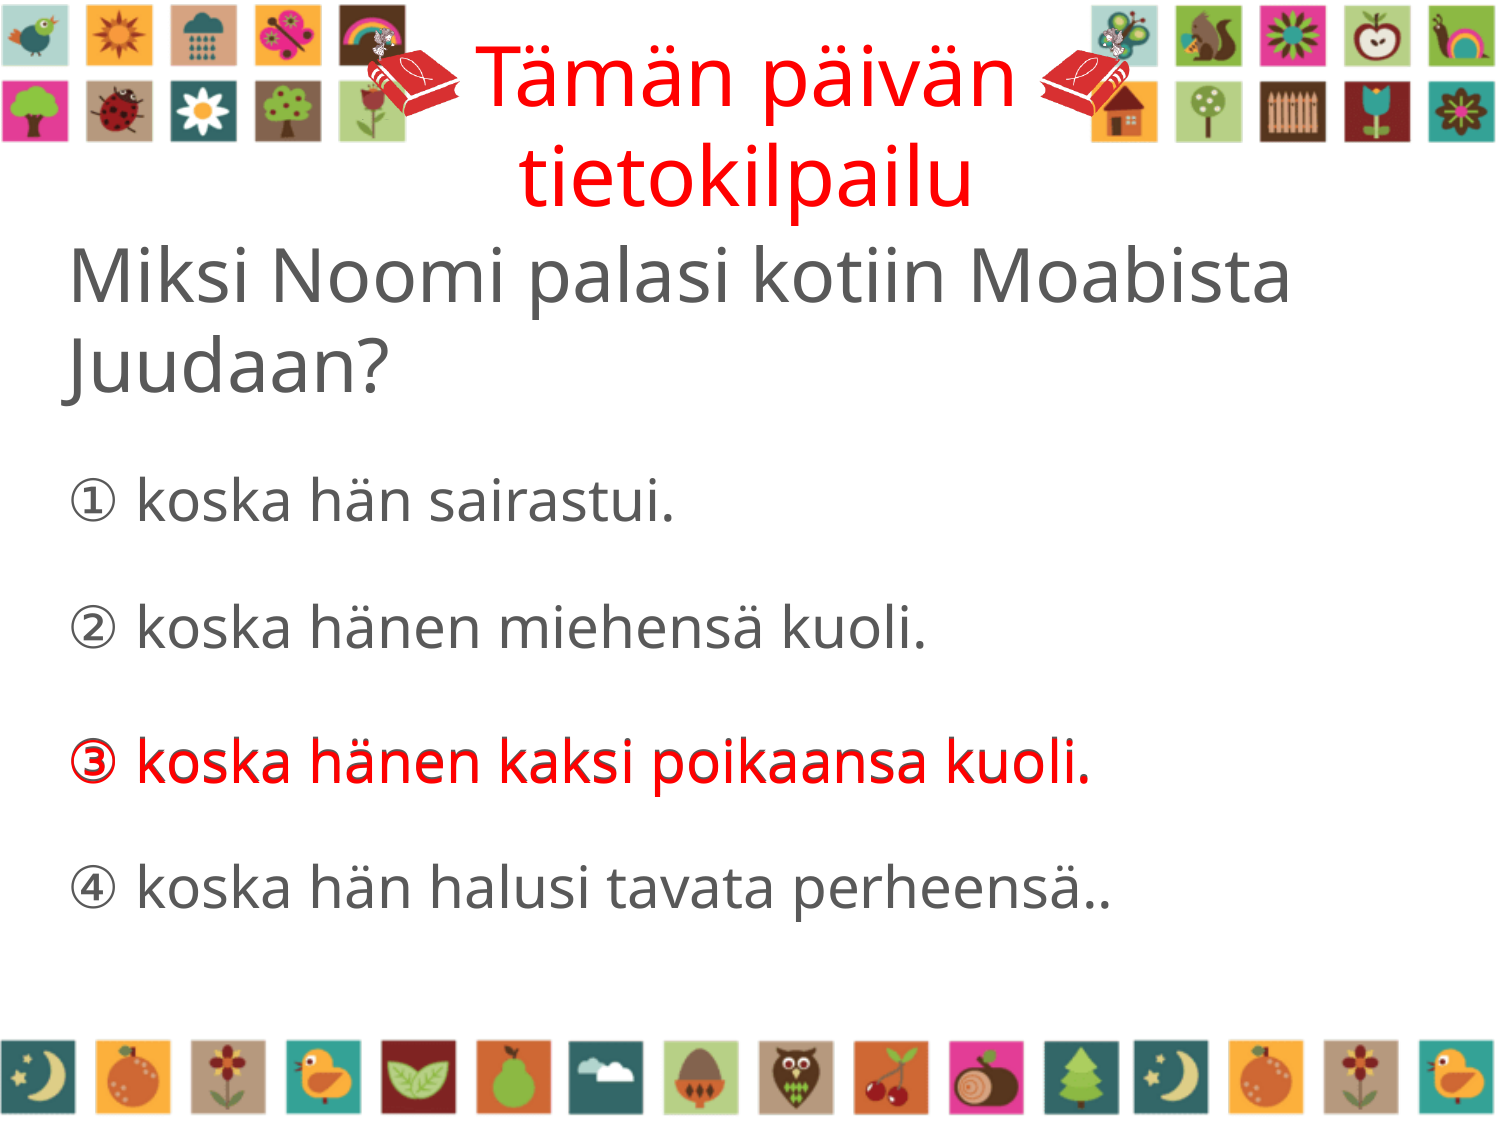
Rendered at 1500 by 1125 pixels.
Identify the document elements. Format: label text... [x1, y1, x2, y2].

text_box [0, 1028, 1500, 1118]
text_box ④ koska hän halusi tavata perheensä.. [53, 842, 1483, 928]
picture [1008, 3, 1500, 150]
text_box Miksi Noomi palasi kotiin Moabista Juudaan? [53, 219, 1436, 415]
text_box Tämän päivän tietokilpailu [414, 16, 1080, 219]
picture [0, 3, 492, 150]
text_box ① koska hän sairastui. [53, 456, 1436, 541]
text_box ③ koska hänen kaksi poikaansa kuoli. [53, 718, 1483, 803]
text_box ② koska hänen miehensä kuoli. [53, 582, 1436, 668]
